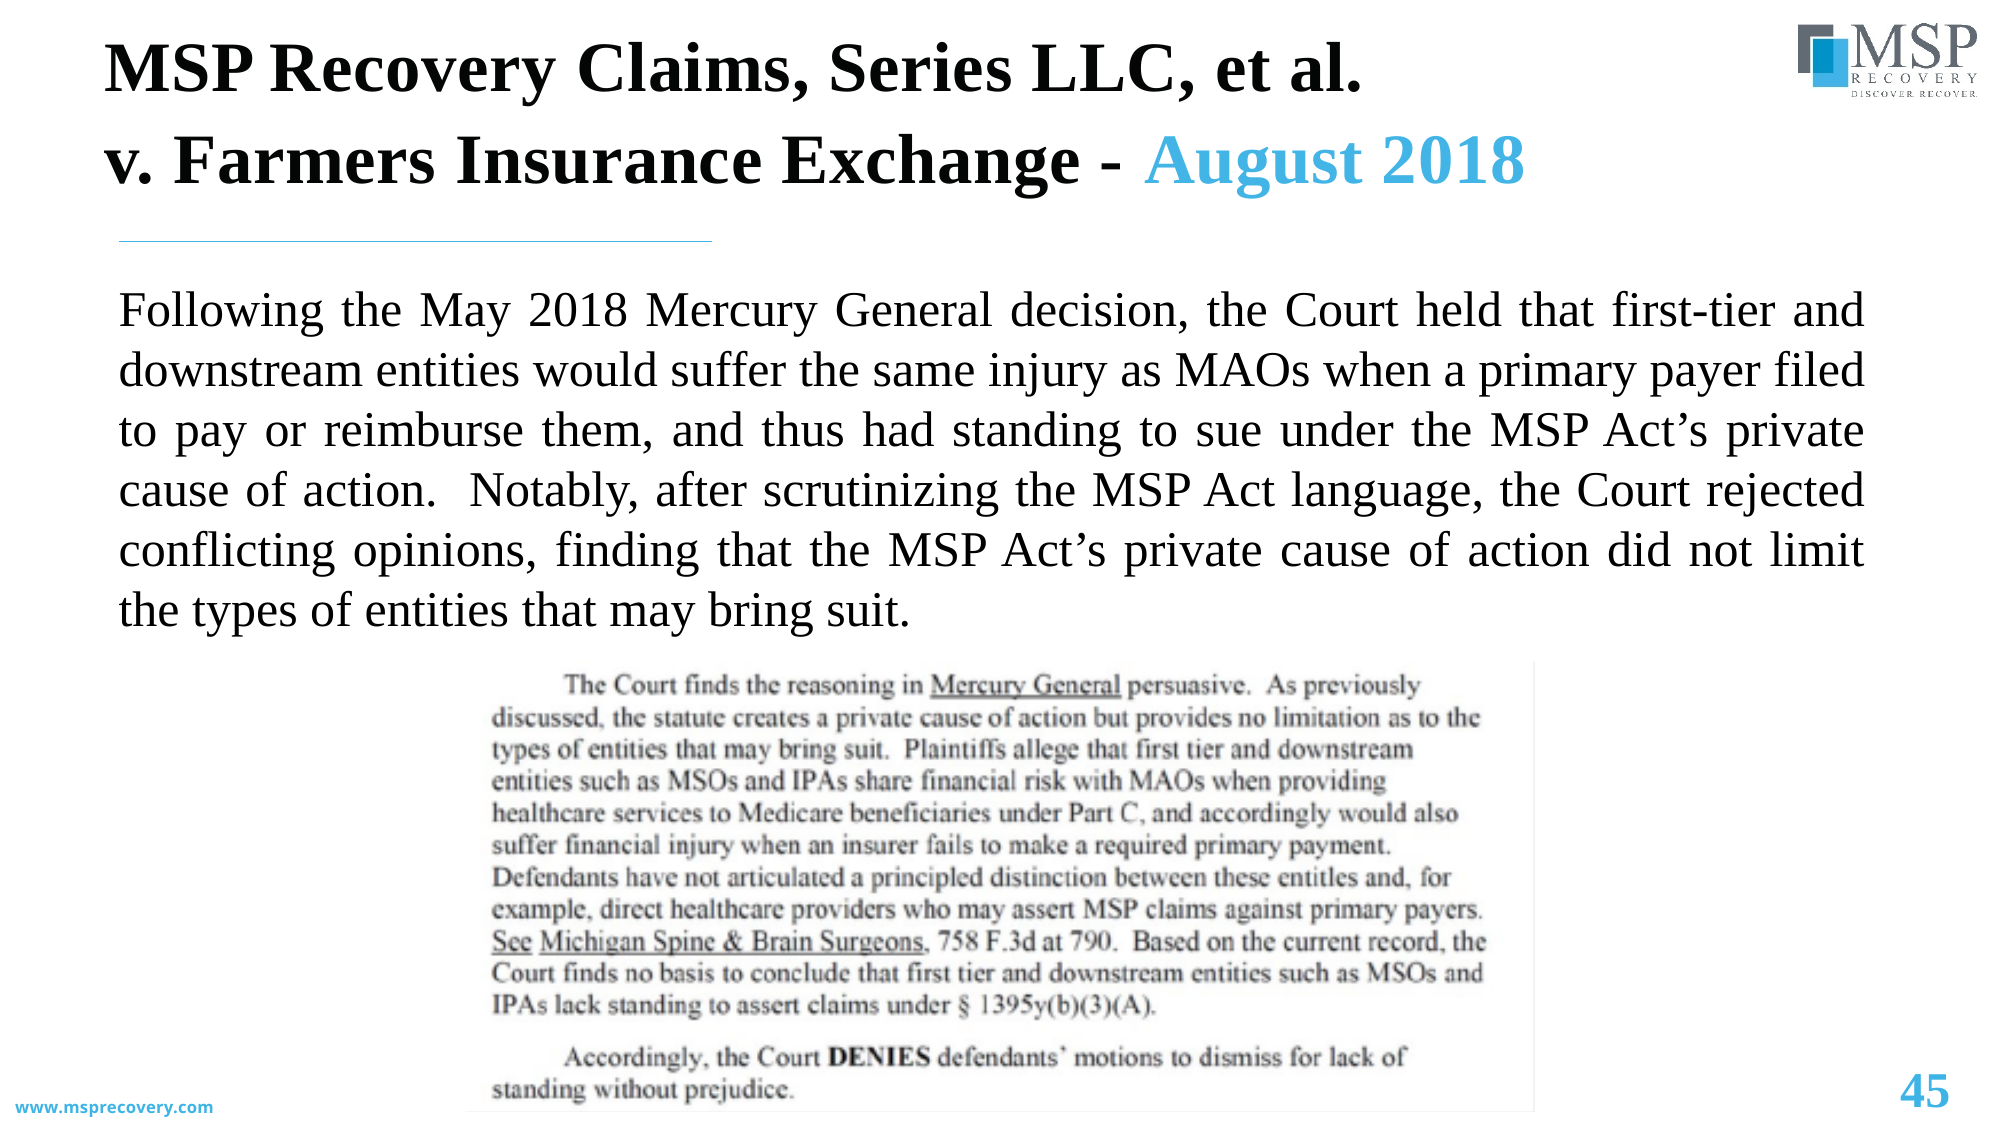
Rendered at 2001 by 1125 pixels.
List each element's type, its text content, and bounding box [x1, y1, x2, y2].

text_box MSP Recovery Claims, Series LLC, et al. v. Farmers Insurance Exchange - August 2018 [69, 13, 2000, 206]
picture [465, 661, 1535, 1112]
text_box Following the May 2018 Mercury General decision, the Court held that first-tier and downstream entities would suffer the same injury as MAOs when a primary payer filed to pay or reimburse them, and thus had standing to sue under the MSP Act’s private cause of action. Notably, after scrutinizing the MSP Act language, the Court rejected conflicting opinions, finding that the MSP Act’s private cause of action did not limit the types of entities that may bring suit. [118, 274, 1867, 637]
